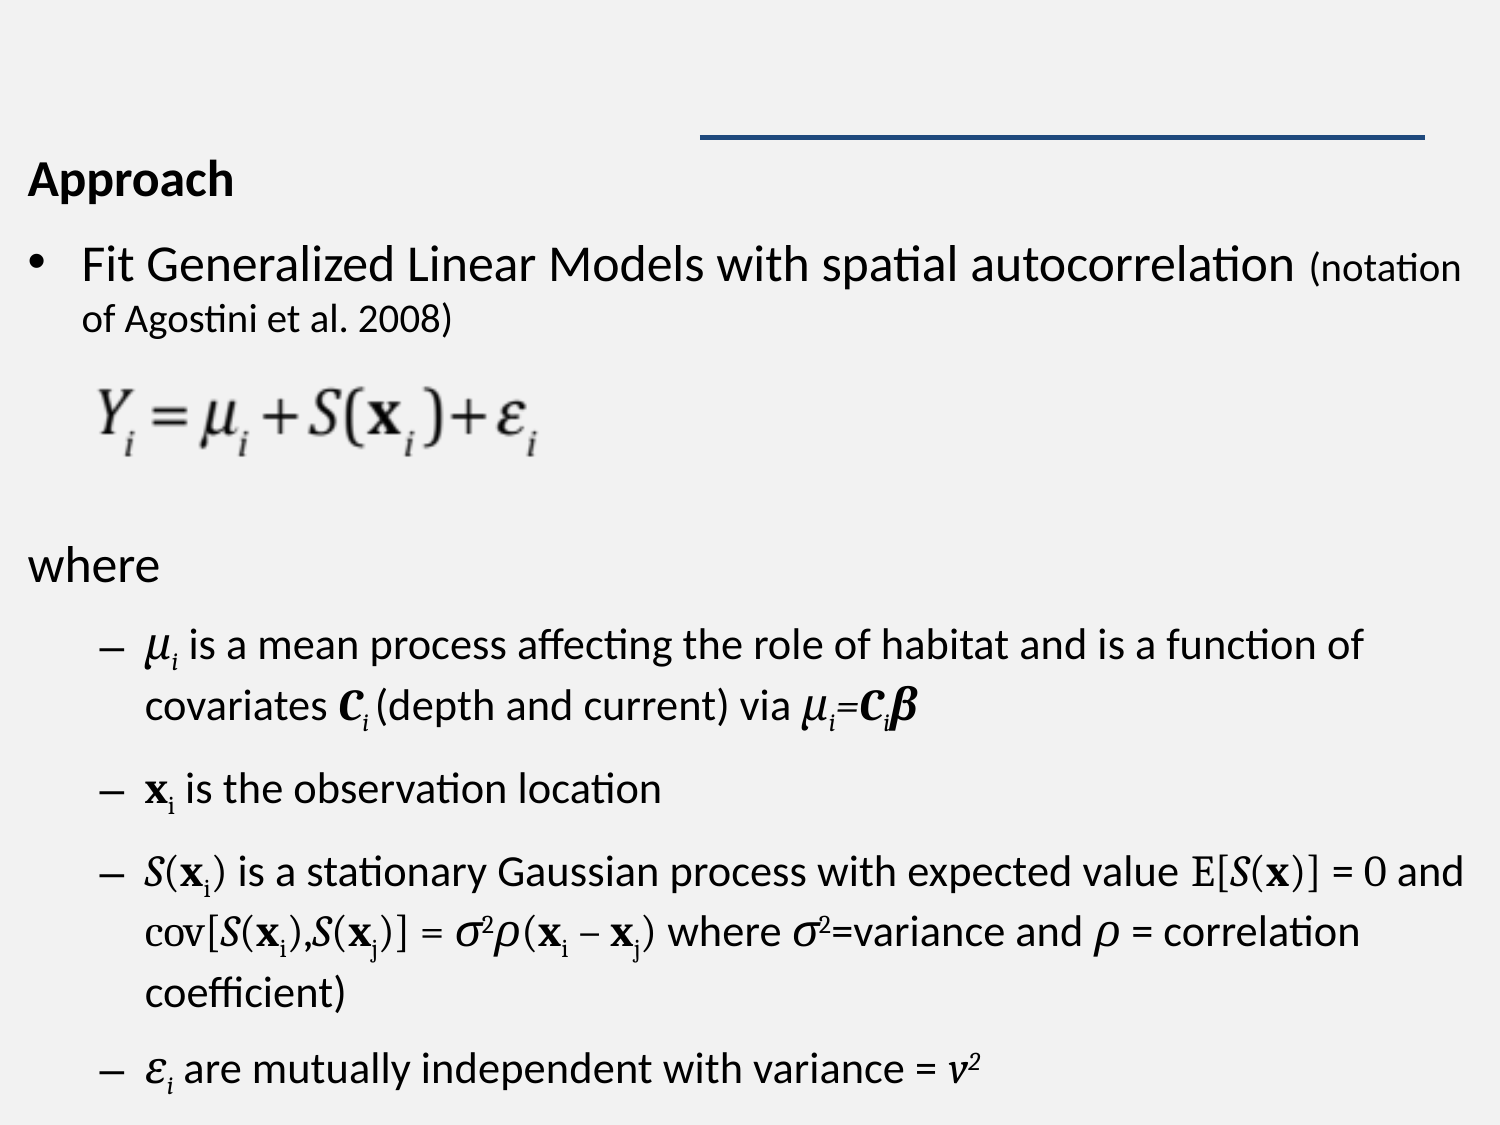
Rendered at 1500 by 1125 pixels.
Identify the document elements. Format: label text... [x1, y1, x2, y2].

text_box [93, 364, 541, 463]
list Approach Fit Generalized Linear Models with spatial autocorrelation (notation of Agostini et al. 2008) where μi is a mean process affecting the role of habitat and is a function of covariates Ci (depth and current) via μi=Ciβ xi is the observation location S(xi) is a stationary Gaussian process with expected value E[S(x)] = 0 and cov[S(xi),S(xj)] = σ2ρ(xi – xj) where σ2=variance and ρ = correlation coefficient) εi are mutually independent with variance = v2 [12, 137, 1488, 1113]
